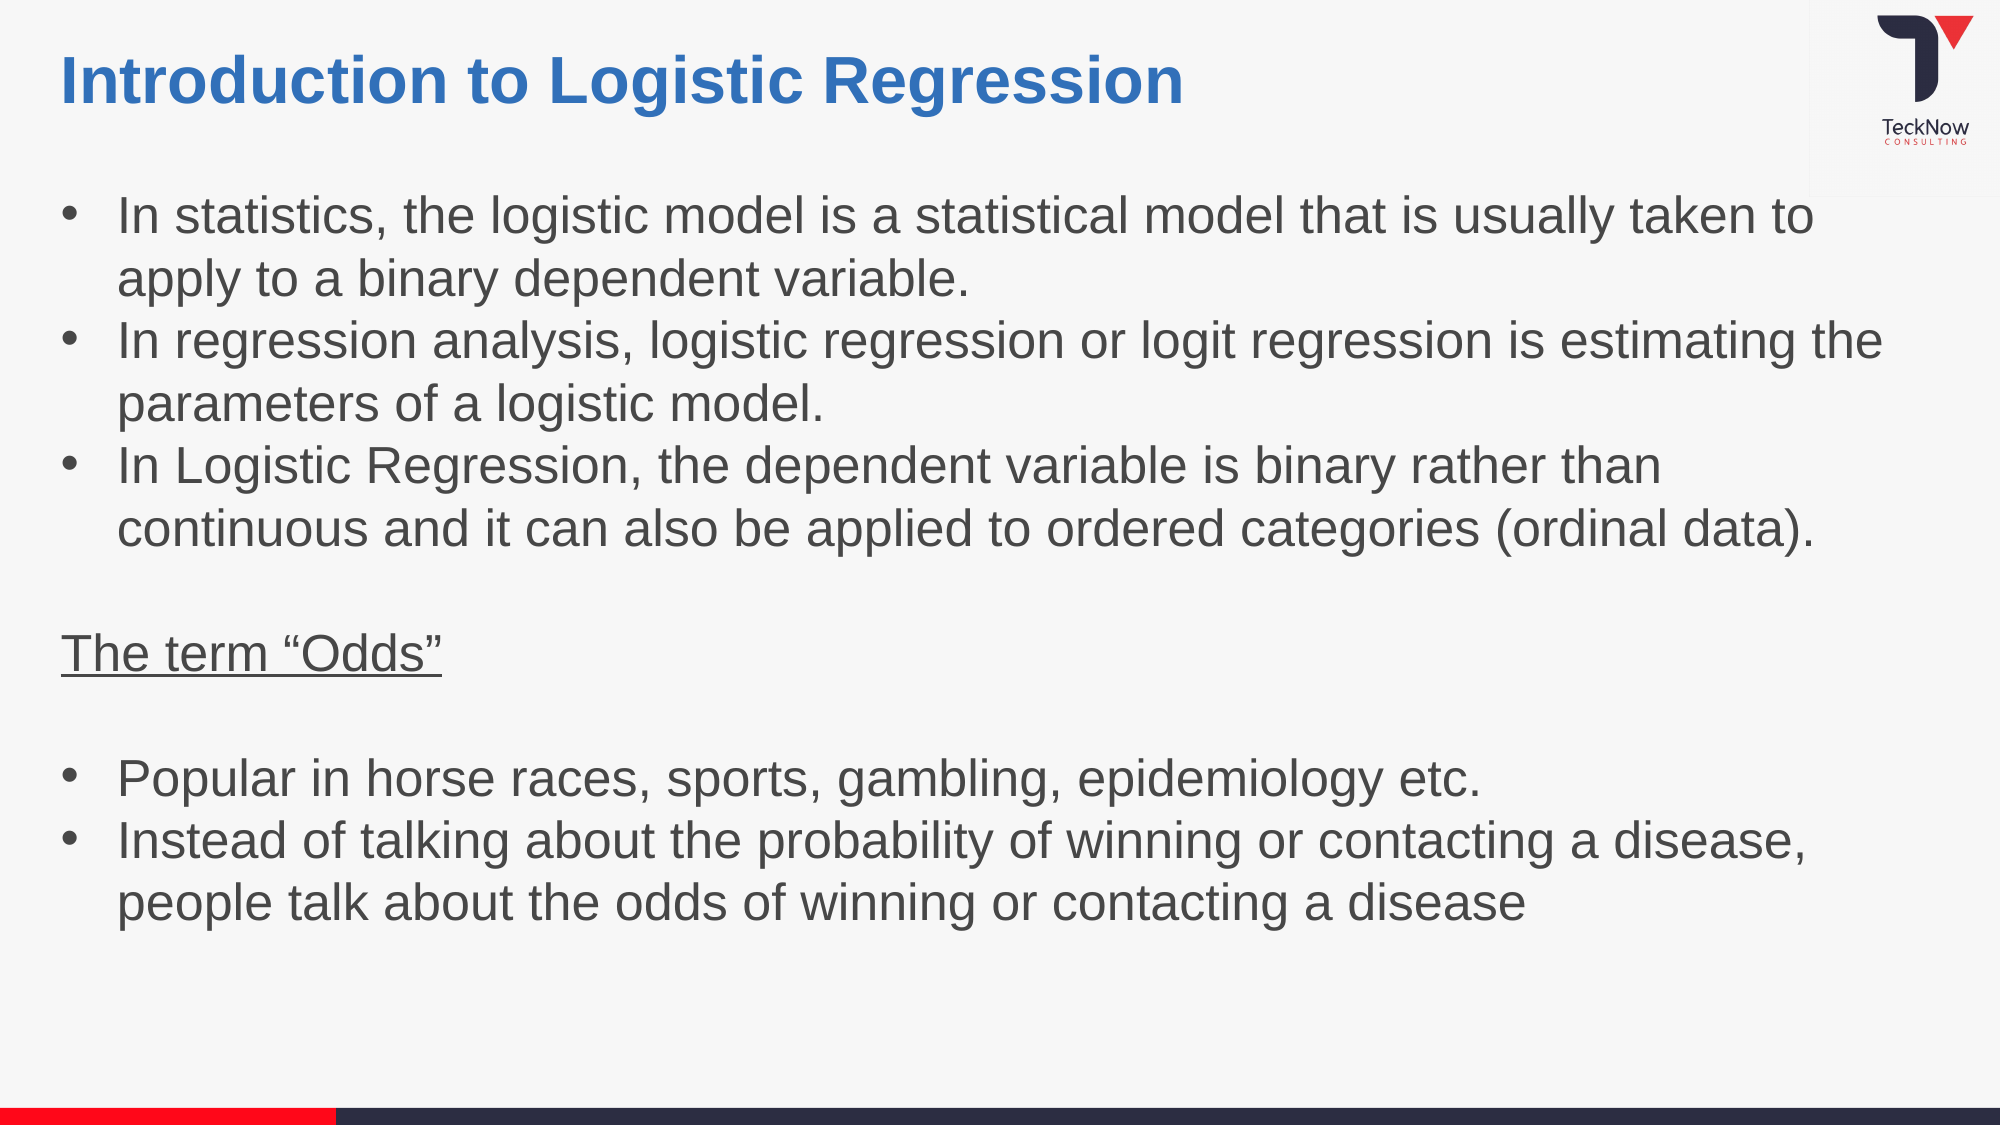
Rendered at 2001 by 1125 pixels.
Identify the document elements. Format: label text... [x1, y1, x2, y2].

text_box In statistics, the logistic model is a statistical model that is usually taken to apply to a binary dependent variable. In regression analysis, logistic regression or logit regression is estimating the parameters of a logistic model. In Logistic Regression, the dependent variable is binary rather than continuous and it can also be applied to ordered categories (ordinal data). The term “Odds” Popular in horse races, sports, gambling, epidemiology etc. Instead of talking about the probability of winning or contacting a disease, people talk about the odds of winning or contacting a disease [45, 174, 1925, 1002]
picture [1809, 0, 2000, 197]
text_box Introduction to Logistic Regression [45, 38, 1771, 256]
